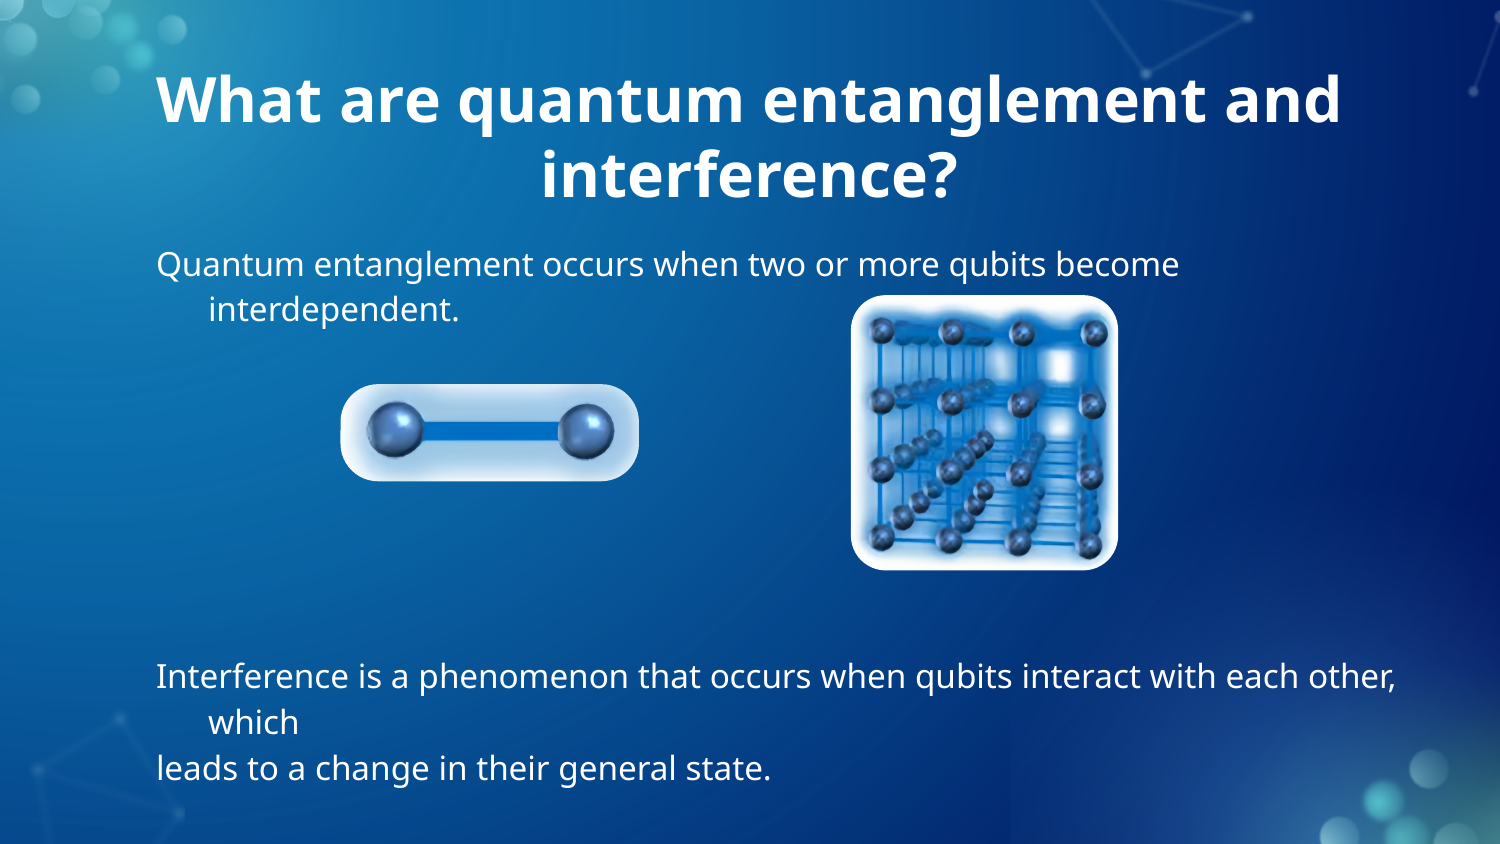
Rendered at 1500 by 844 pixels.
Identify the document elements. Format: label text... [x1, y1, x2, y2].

picture [0, 0, 1500, 844]
title What are quantum entanglement and interference? [118, 44, 1382, 139]
subtitle Quantum entanglement occurs when two or more qubits become interdependent. Interference is a phenomenon that occurs when qubits interact with each other, which leads to a change in their general state. [118, 221, 1445, 735]
